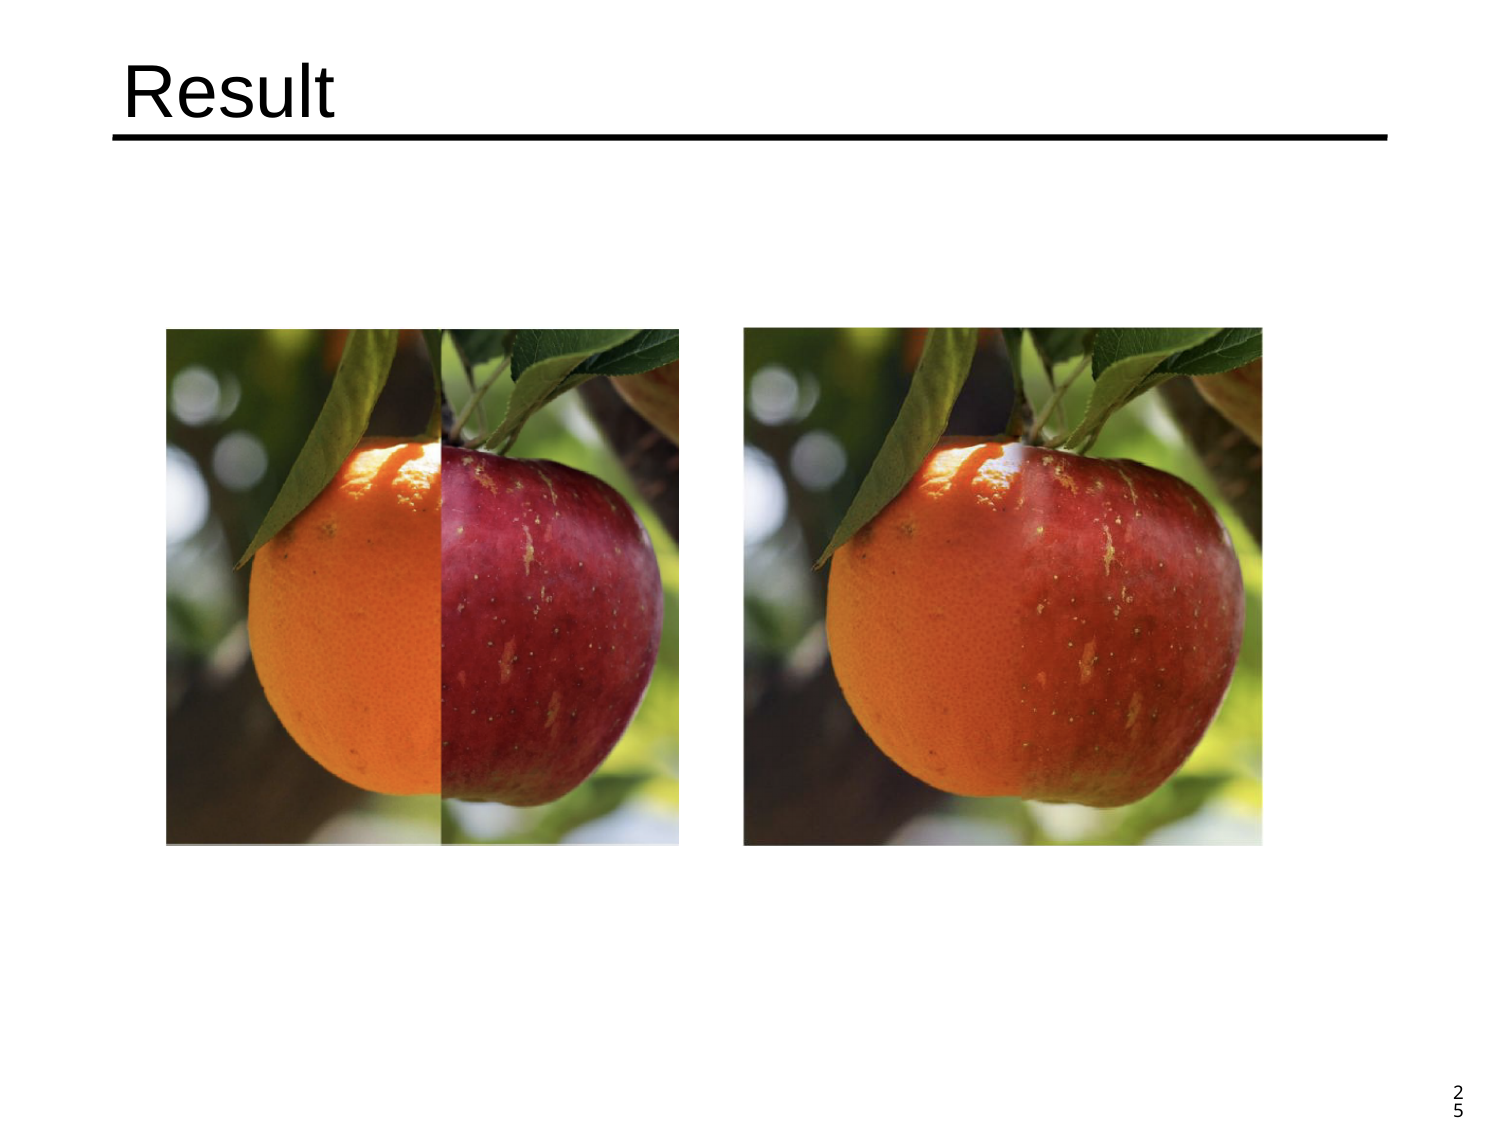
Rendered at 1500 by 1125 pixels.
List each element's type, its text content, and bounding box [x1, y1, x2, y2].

title Result [107, 0, 1400, 175]
picture [162, 327, 679, 846]
slide_number 25 [1440, 1072, 1469, 1111]
picture [741, 327, 1264, 846]
